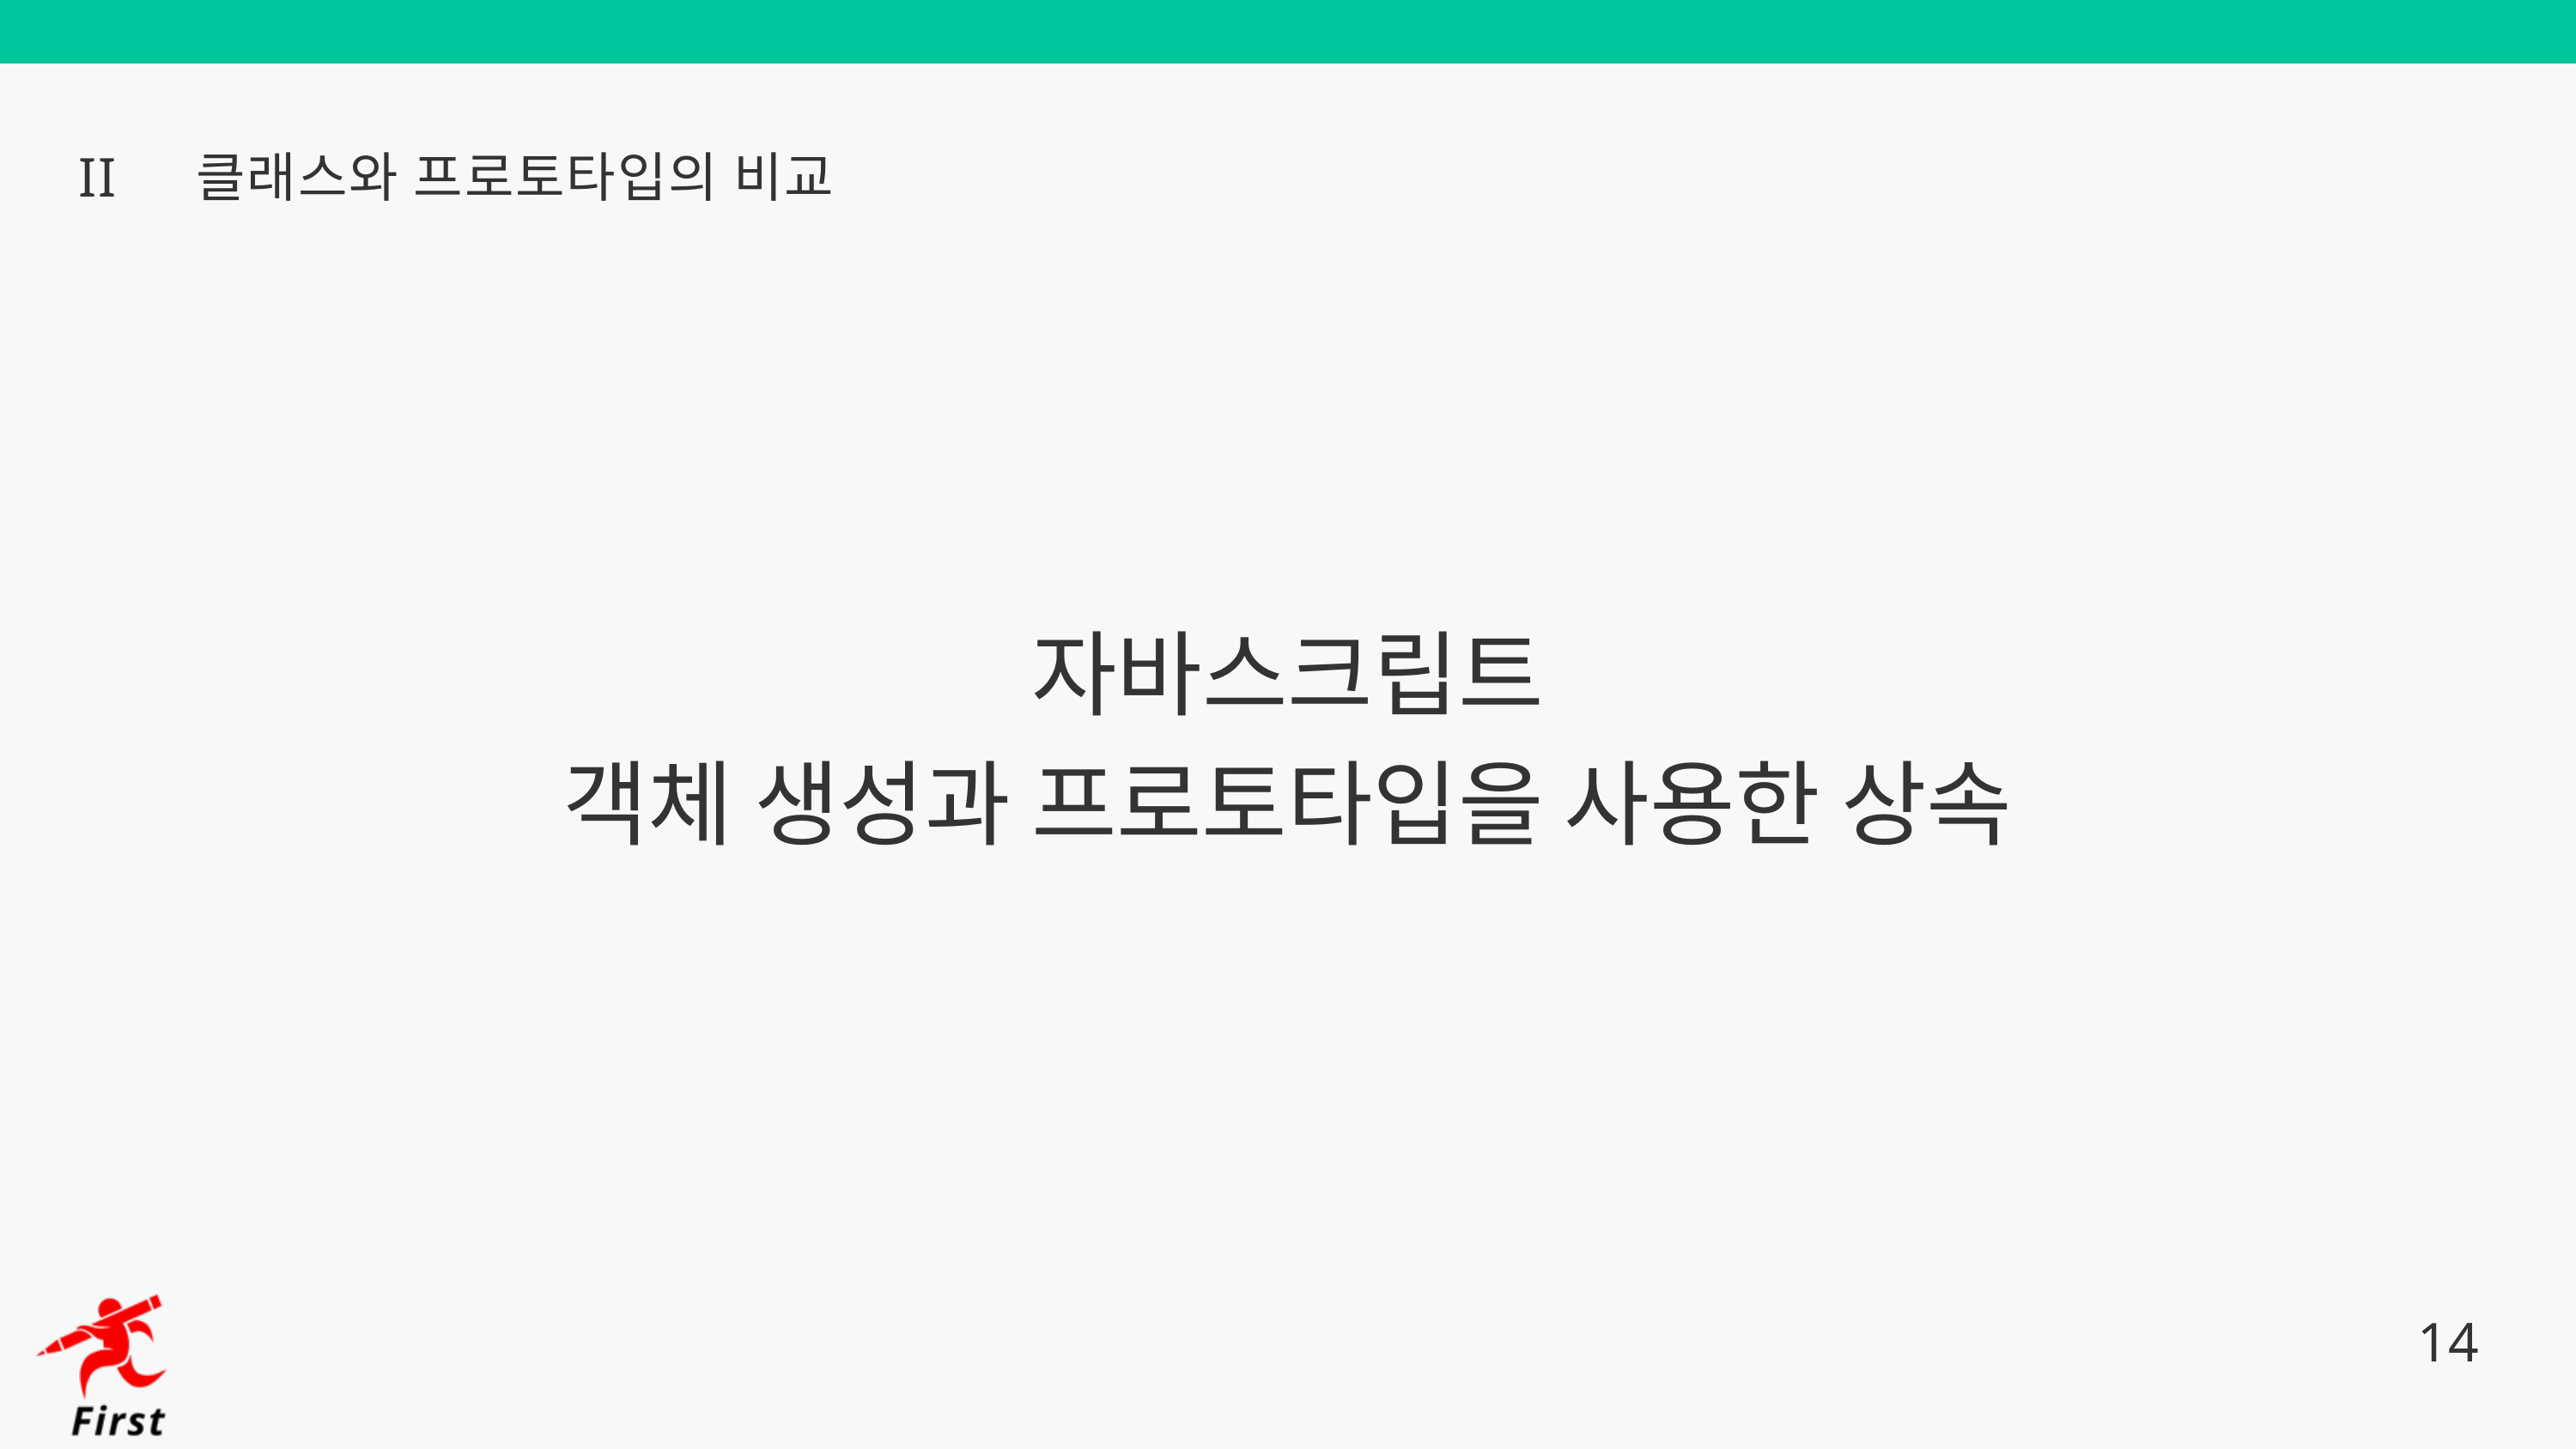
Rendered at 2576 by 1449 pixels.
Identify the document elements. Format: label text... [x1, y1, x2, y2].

text_box 14 [2383, 1286, 2480, 1373]
text_box II [59, 143, 136, 209]
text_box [0, 0, 2576, 64]
picture [0, 1282, 204, 1449]
text_box 자바스크립트 객체 생성과 프로토타입을 사용한 상속 [494, 597, 2082, 858]
text_box 클래스와 프로토타입의 비교 [196, 143, 1689, 209]
